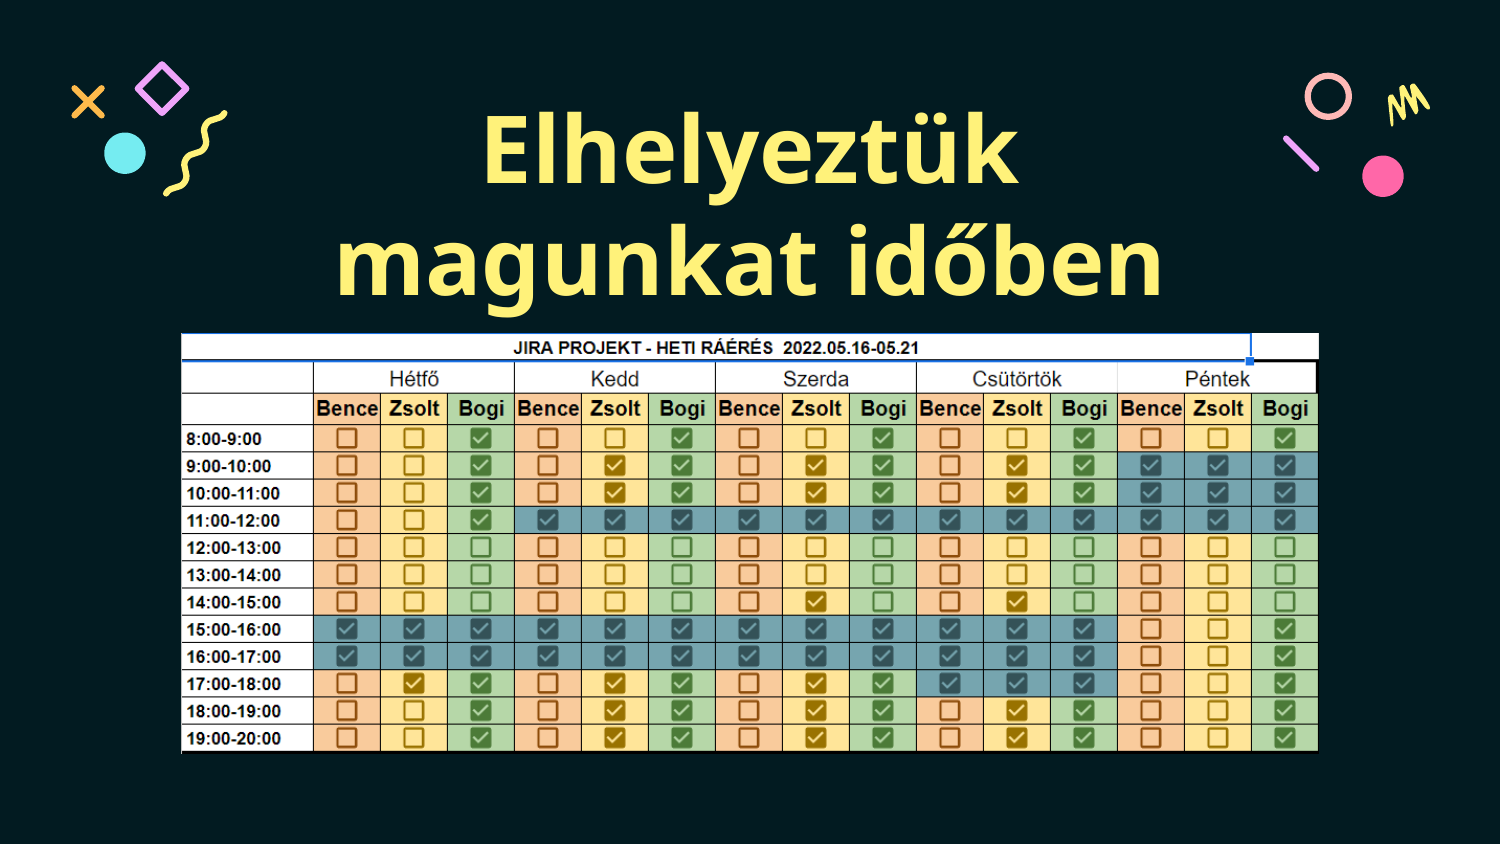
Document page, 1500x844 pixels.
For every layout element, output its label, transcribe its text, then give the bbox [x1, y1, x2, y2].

picture [181, 332, 1319, 754]
title Elhelyeztük magunkat időben (júra vagy jira?) [257, 74, 1243, 187]
